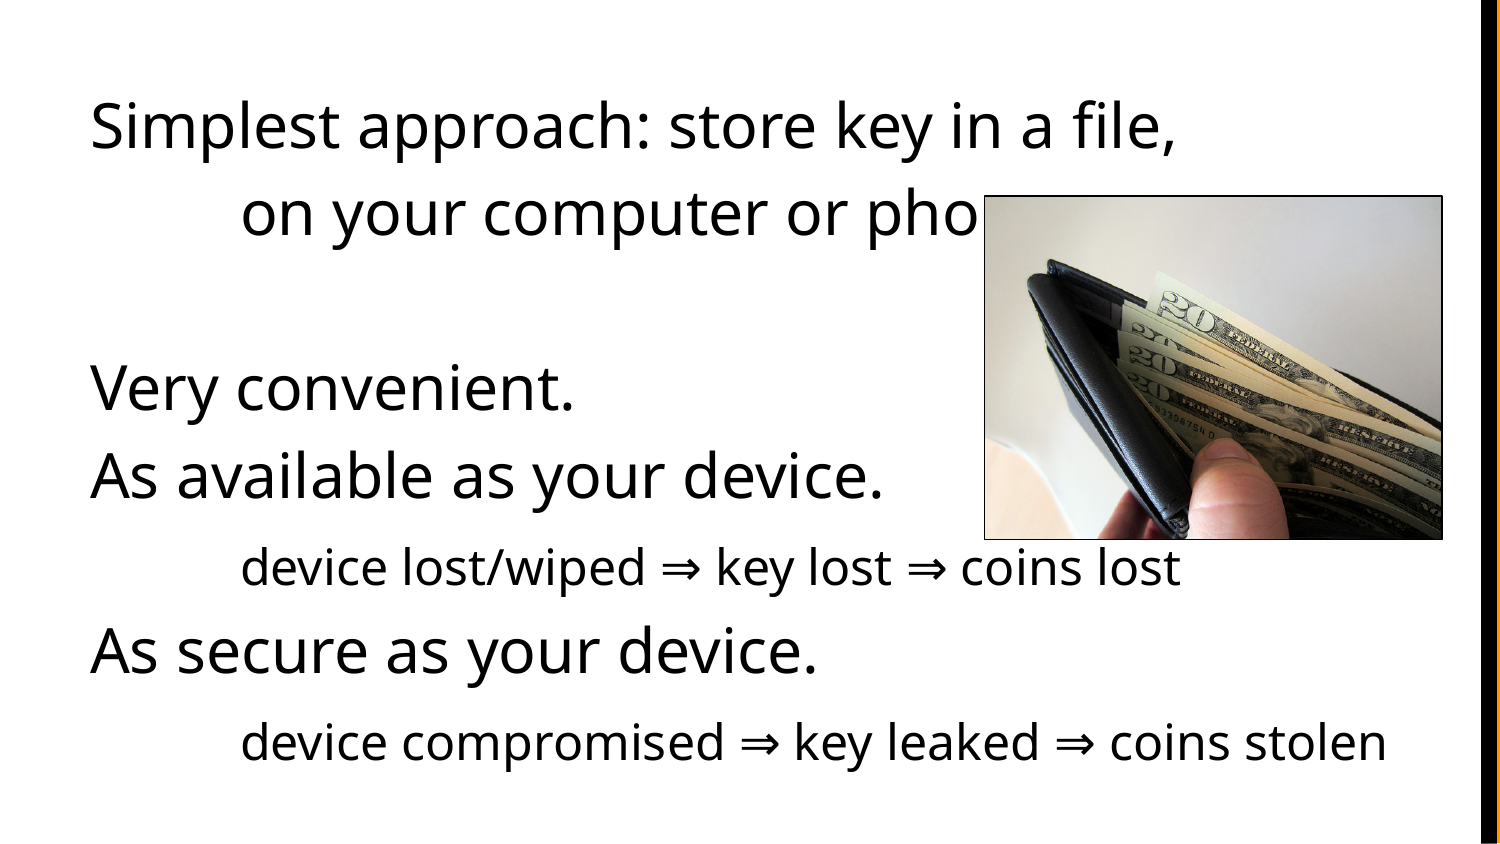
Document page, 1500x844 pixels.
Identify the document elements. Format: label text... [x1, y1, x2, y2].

list Simplest approach: store key in a file, on your computer or phone Very convenient. As available as your device. device lost/wiped ⇒ key lost ⇒ coins lost As secure as your device. device compromised ⇒ key leaked ⇒ coins stolen [75, 70, 1425, 808]
picture [985, 196, 1442, 539]
